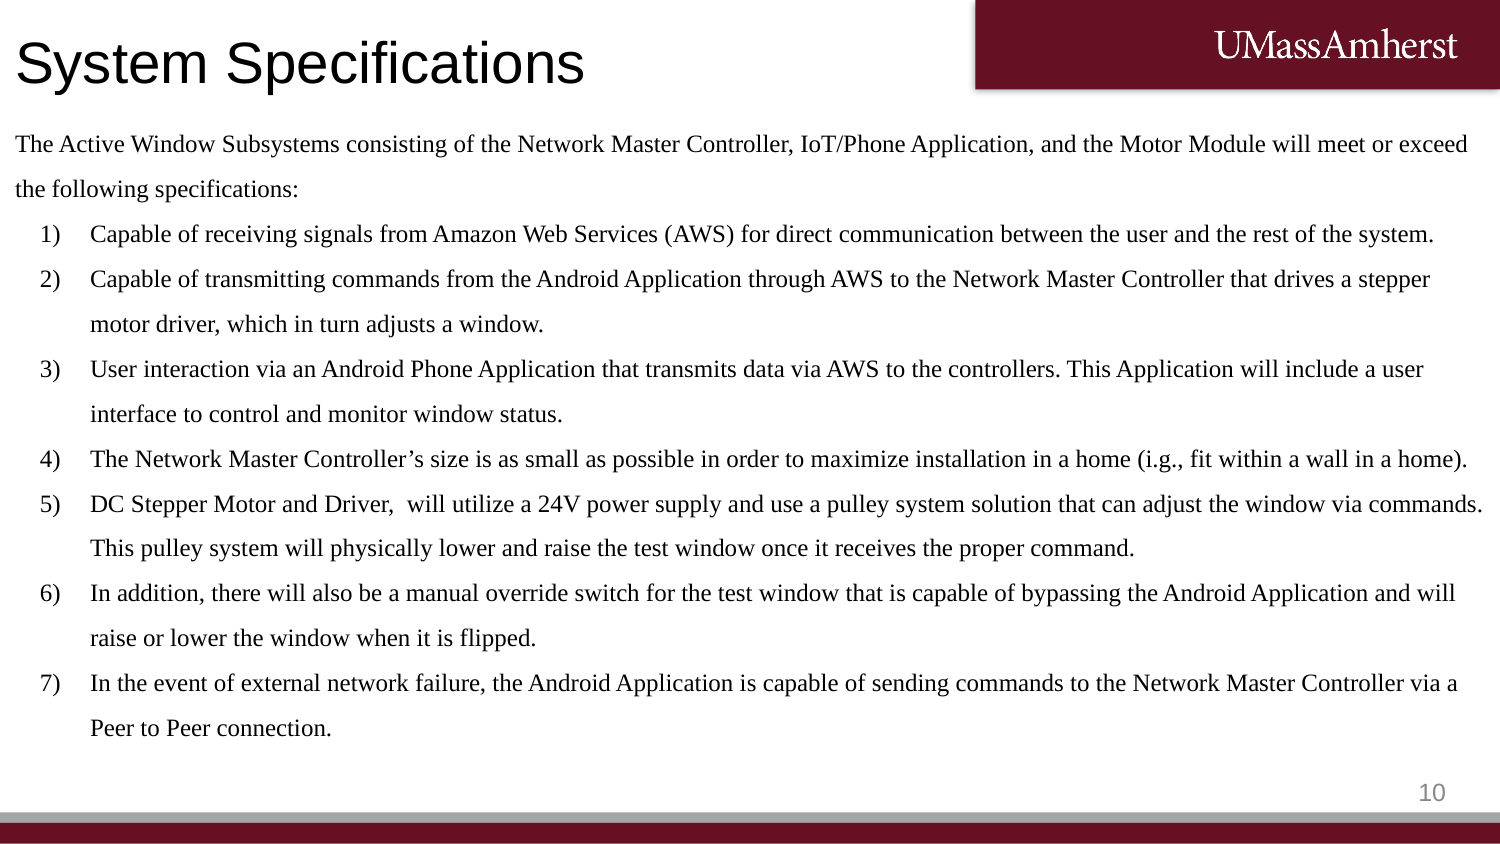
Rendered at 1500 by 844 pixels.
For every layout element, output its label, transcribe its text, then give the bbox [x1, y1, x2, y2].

text_box The Active Window Subsystems consisting of the Network Master Controller, IoT/Phone Application, and the Motor Module will meet or exceed the following specifications: Capable of receiving signals from Amazon Web Services (AWS) for direct communication between the user and the rest of the system. Capable of transmitting commands from the Android Application through AWS to the Network Master Controller that drives a stepper motor driver, which in turn adjusts a window. User interaction via an Android Phone Application that transmits data via AWS to the controllers. This Application will include a user interface to control and monitor window status. The Network Master Controller’s size is as small as possible in order to maximize installation in a home (i.g., fit within a wall in a home). DC Stepper Motor and Driver, will utilize a 24V power supply and use a pulley system solution that can adjust the window via commands. This pulley system will physically lower and raise the test window once it receives the proper command. In addition, there will also be a manual override switch for the test window that is capable of bypassing the Android Application and will raise or lower the window when it is flipped. In the event of external network failure, the Android Application is capable of sending commands to the Network Master Controller via a Peer to Peer connection. [0, 98, 1500, 777]
slide_number ‹#› [1111, 777, 1462, 815]
picture [1214, 28, 1458, 59]
text_box System Specifications [0, 10, 976, 98]
